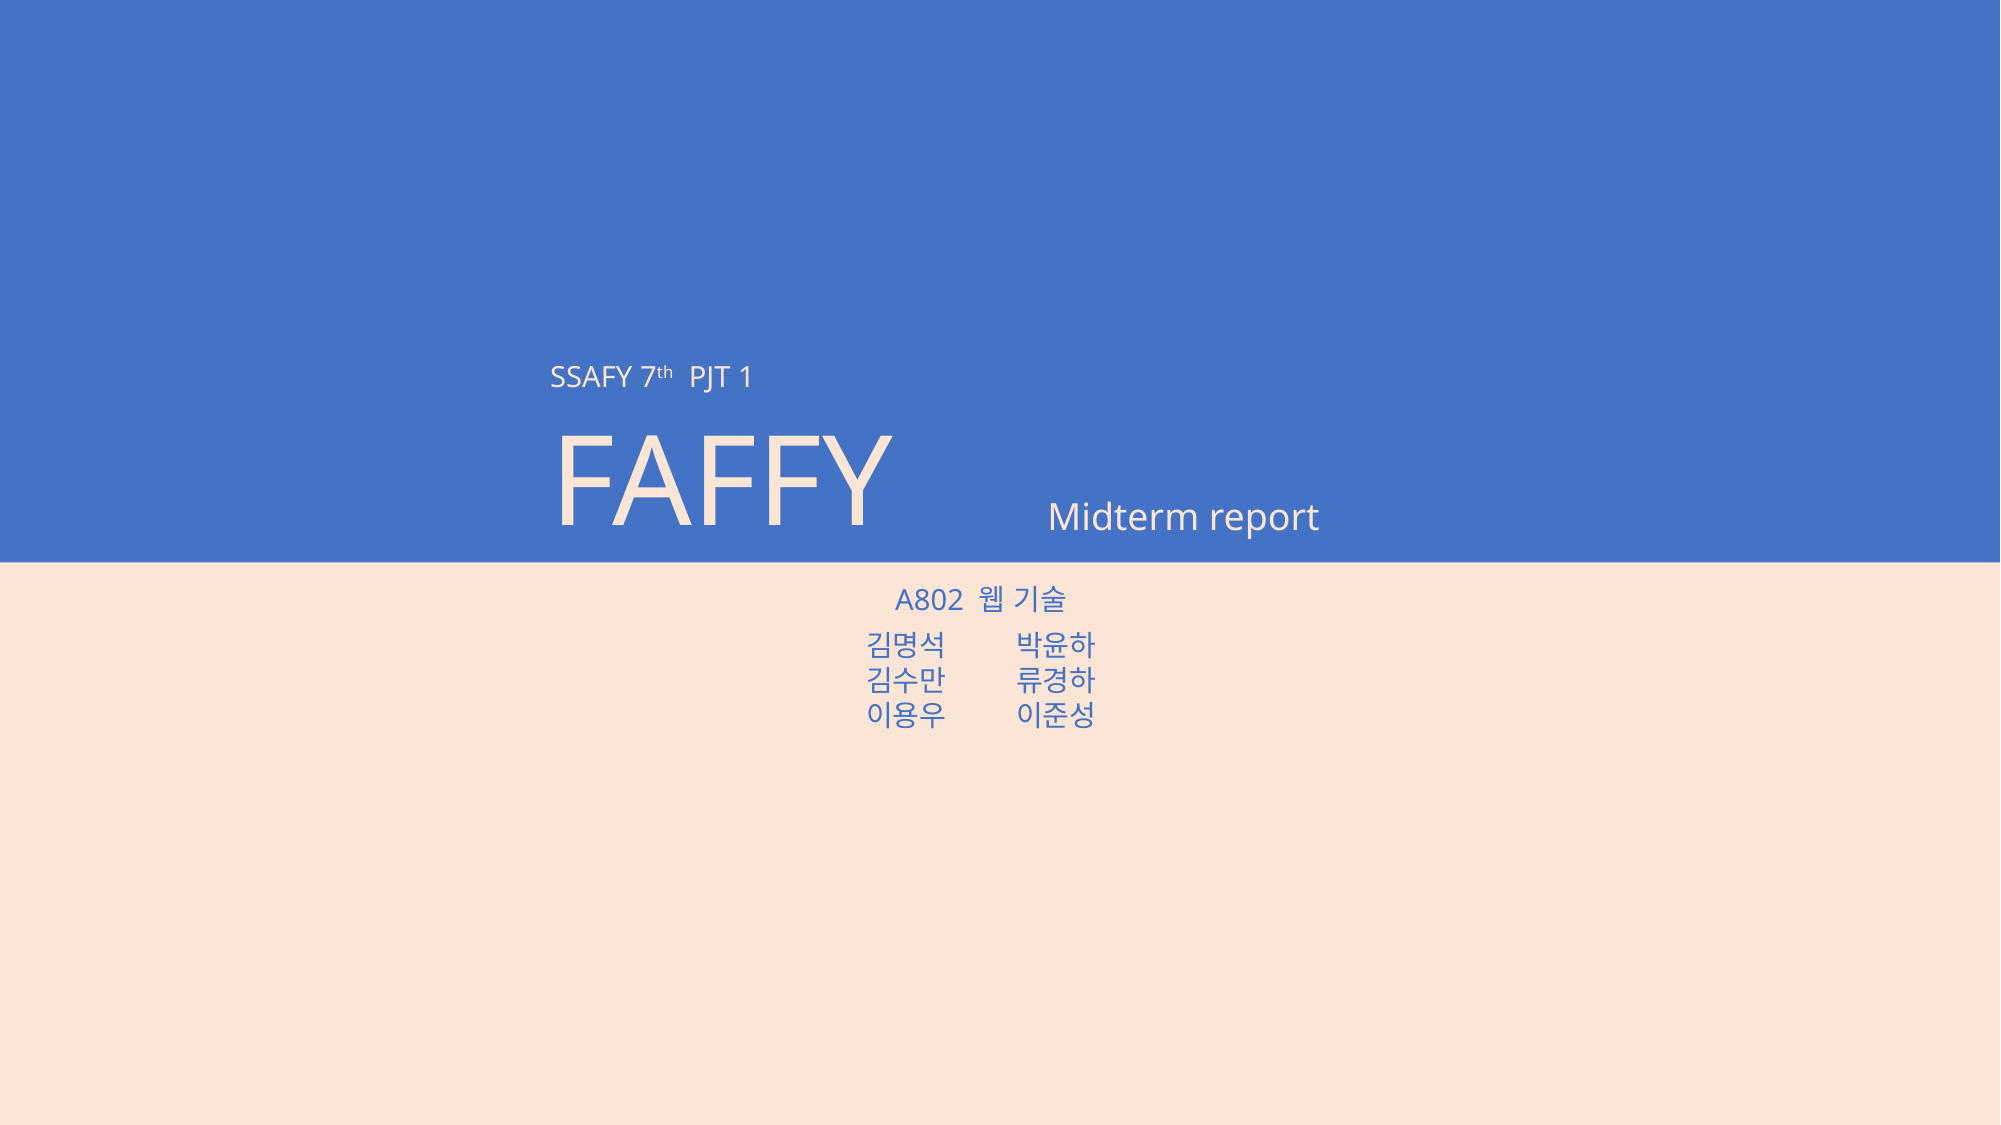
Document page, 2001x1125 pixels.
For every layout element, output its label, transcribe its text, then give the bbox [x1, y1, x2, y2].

text_box 김명석 박윤하 김수만 류경하 이용우 이준성 [611, 624, 1353, 740]
text_box SSAFY 7th PJT 1 [535, 351, 1277, 392]
text_box Midterm report [1032, 485, 1774, 546]
text_box A802 웹 기술 [611, 574, 1353, 624]
text_box FAFFY [535, 392, 1277, 558]
text_box [0, 0, 2000, 563]
